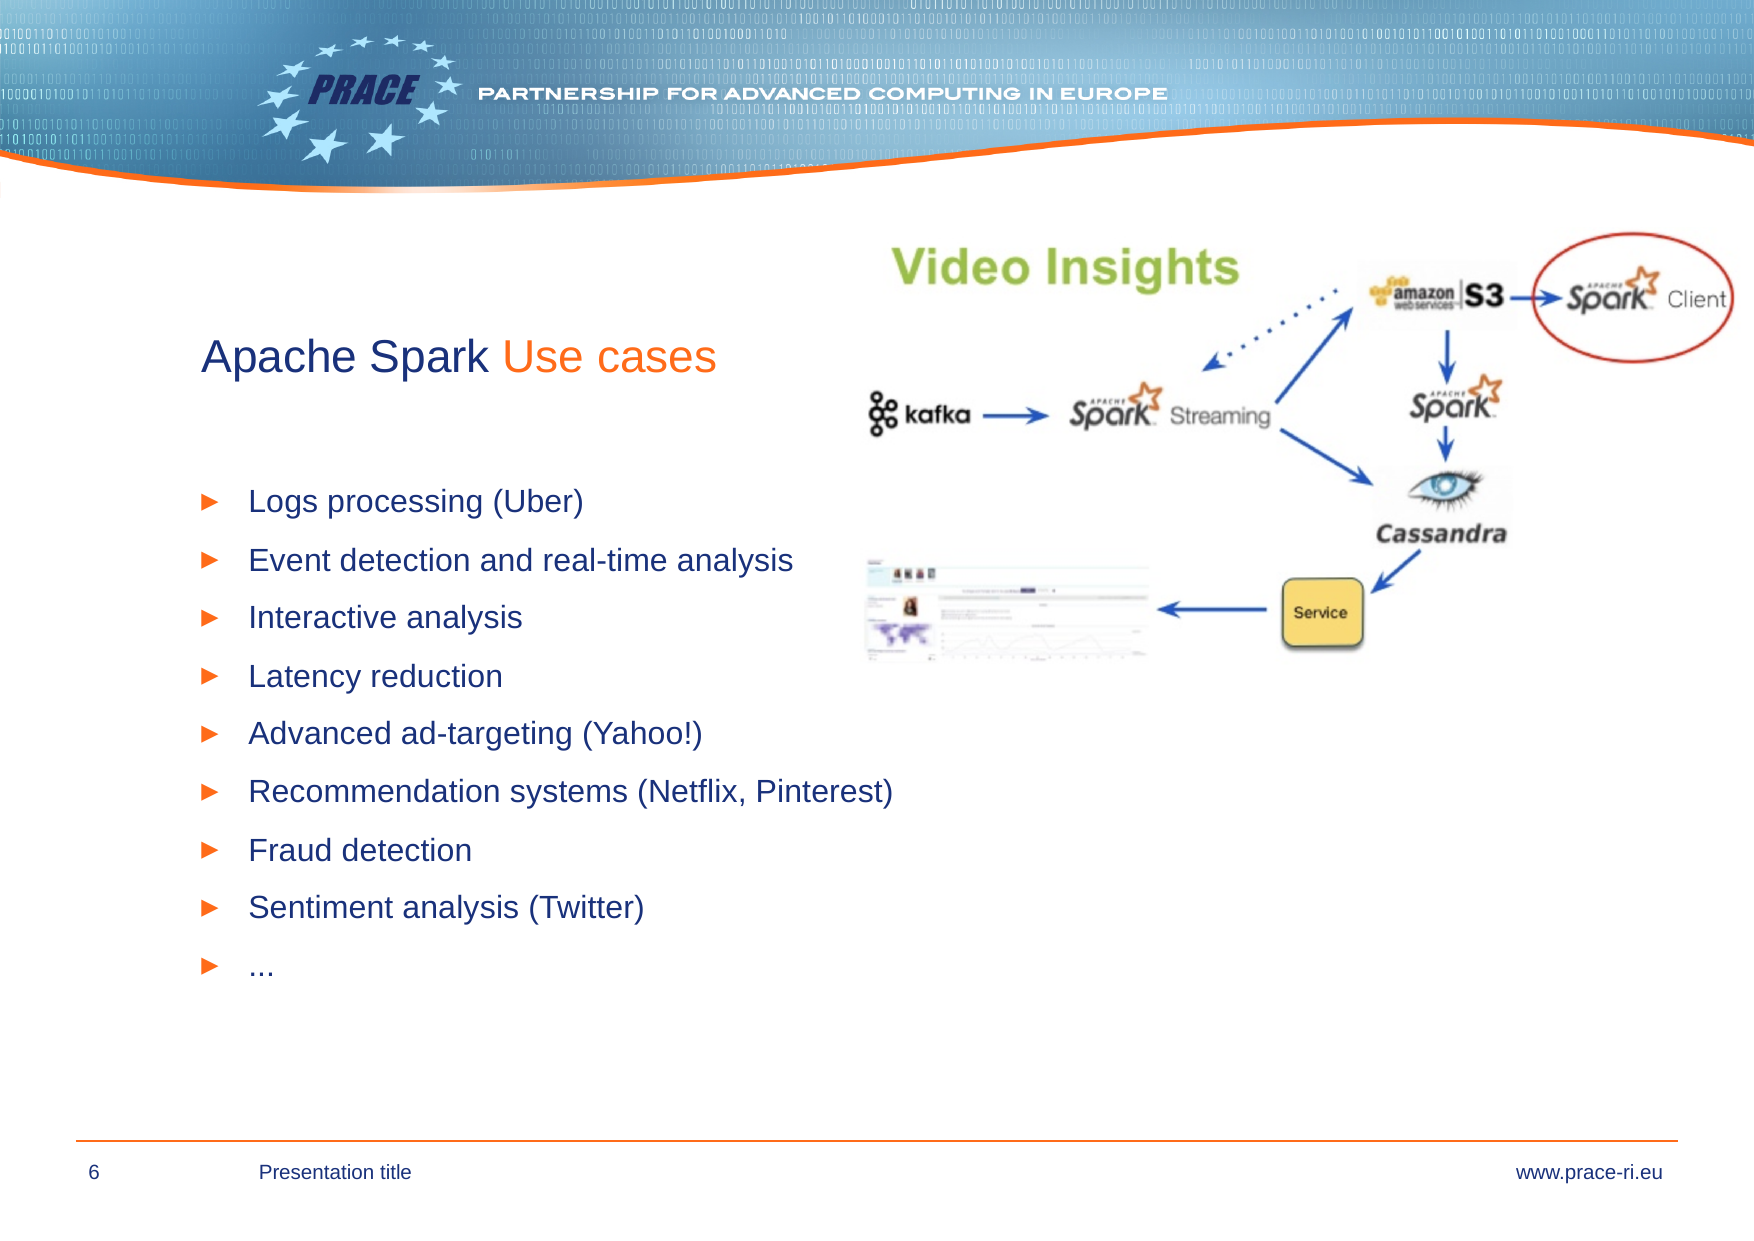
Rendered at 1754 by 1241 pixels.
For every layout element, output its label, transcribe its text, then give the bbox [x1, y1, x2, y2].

title Apache Spark Use cases [186, 250, 840, 398]
picture [845, 227, 1754, 666]
picture [0, 0, 1754, 198]
list Logs processing (Uber) Event detection and real-time analysis Interactive analysis Latency reduction Advanced ad-targeting (Yahoo!) Recommendation systems (Netflix, Pinterest) Fraud detection Sentiment analysis (Twitter) ... [186, 446, 1582, 1089]
